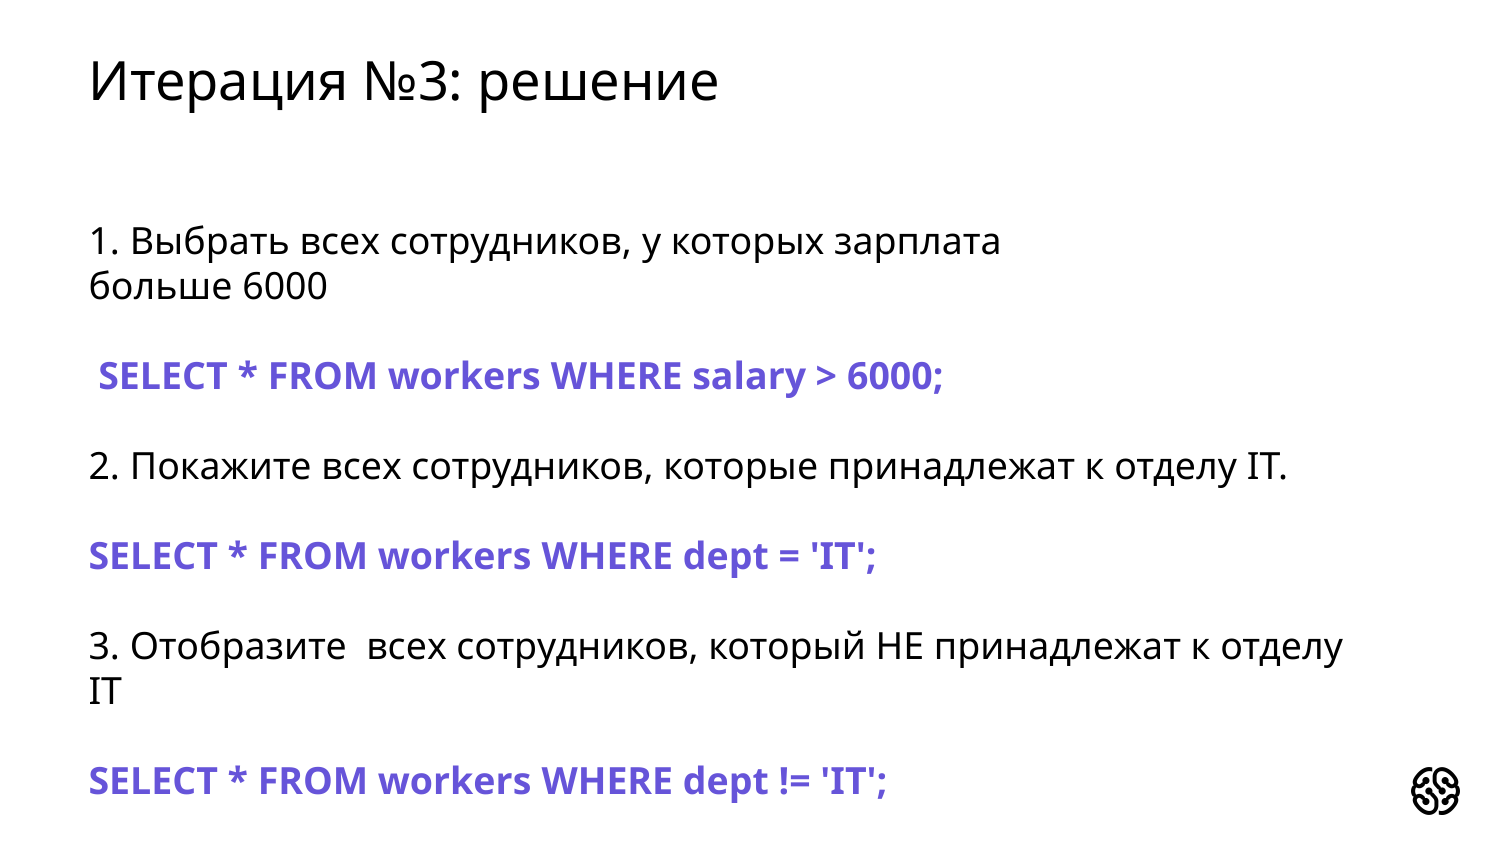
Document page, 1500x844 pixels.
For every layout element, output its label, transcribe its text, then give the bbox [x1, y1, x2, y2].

subtitle 1. Выбрать всех сотрудников, у которых зарплата больше 6000 SELECT * FROM workers WHERE salary > 6000; 2. Покажите всех сотрудников, которые принадлежат к отделу IT. SELECT * FROM workers WHERE dept = 'IT'; 3. Отобразите всех сотрудников, который НЕ принадлежат к отделу IT SELECT * FROM workers WHERE dept != 'IT'; [88, 216, 1384, 786]
title Итерация №3: решение [88, 46, 1159, 190]
picture [1411, 767, 1460, 815]
